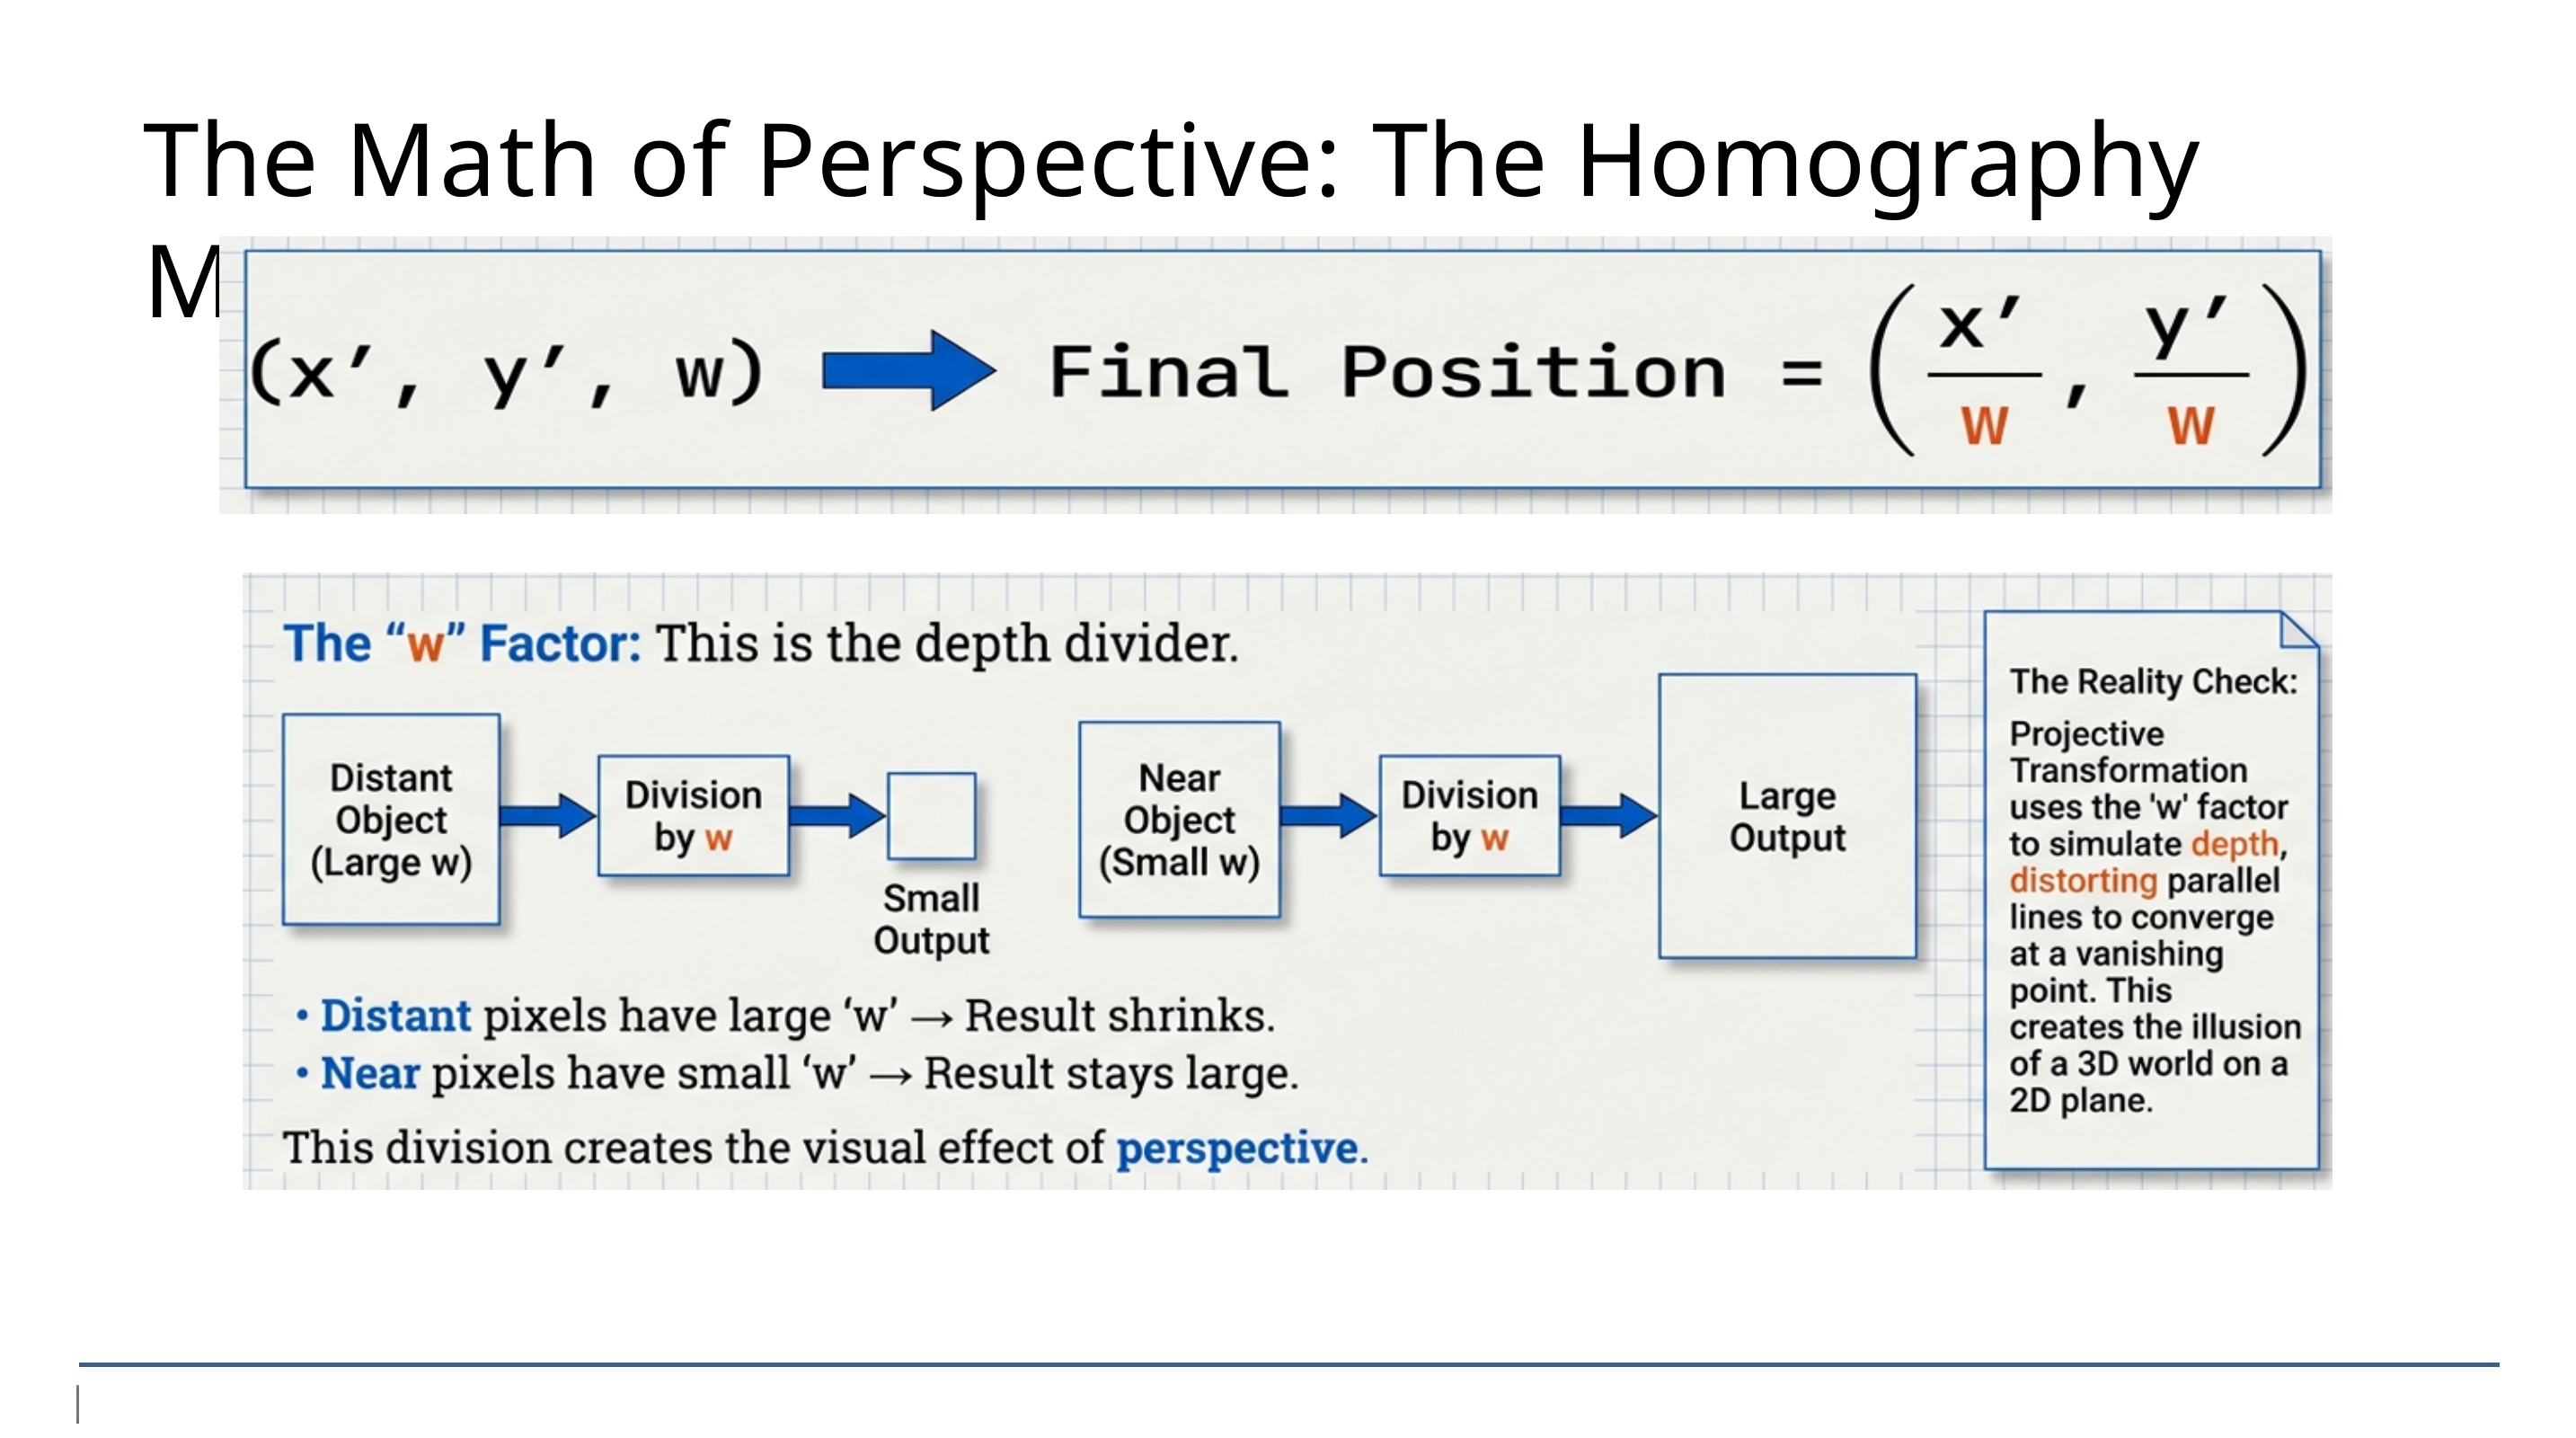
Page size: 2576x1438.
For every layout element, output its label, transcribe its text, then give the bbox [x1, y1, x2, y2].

picture [243, 573, 2333, 1190]
title The Math of Perspective: The Homography Matrix [140, 84, 2436, 339]
picture [219, 236, 2333, 514]
